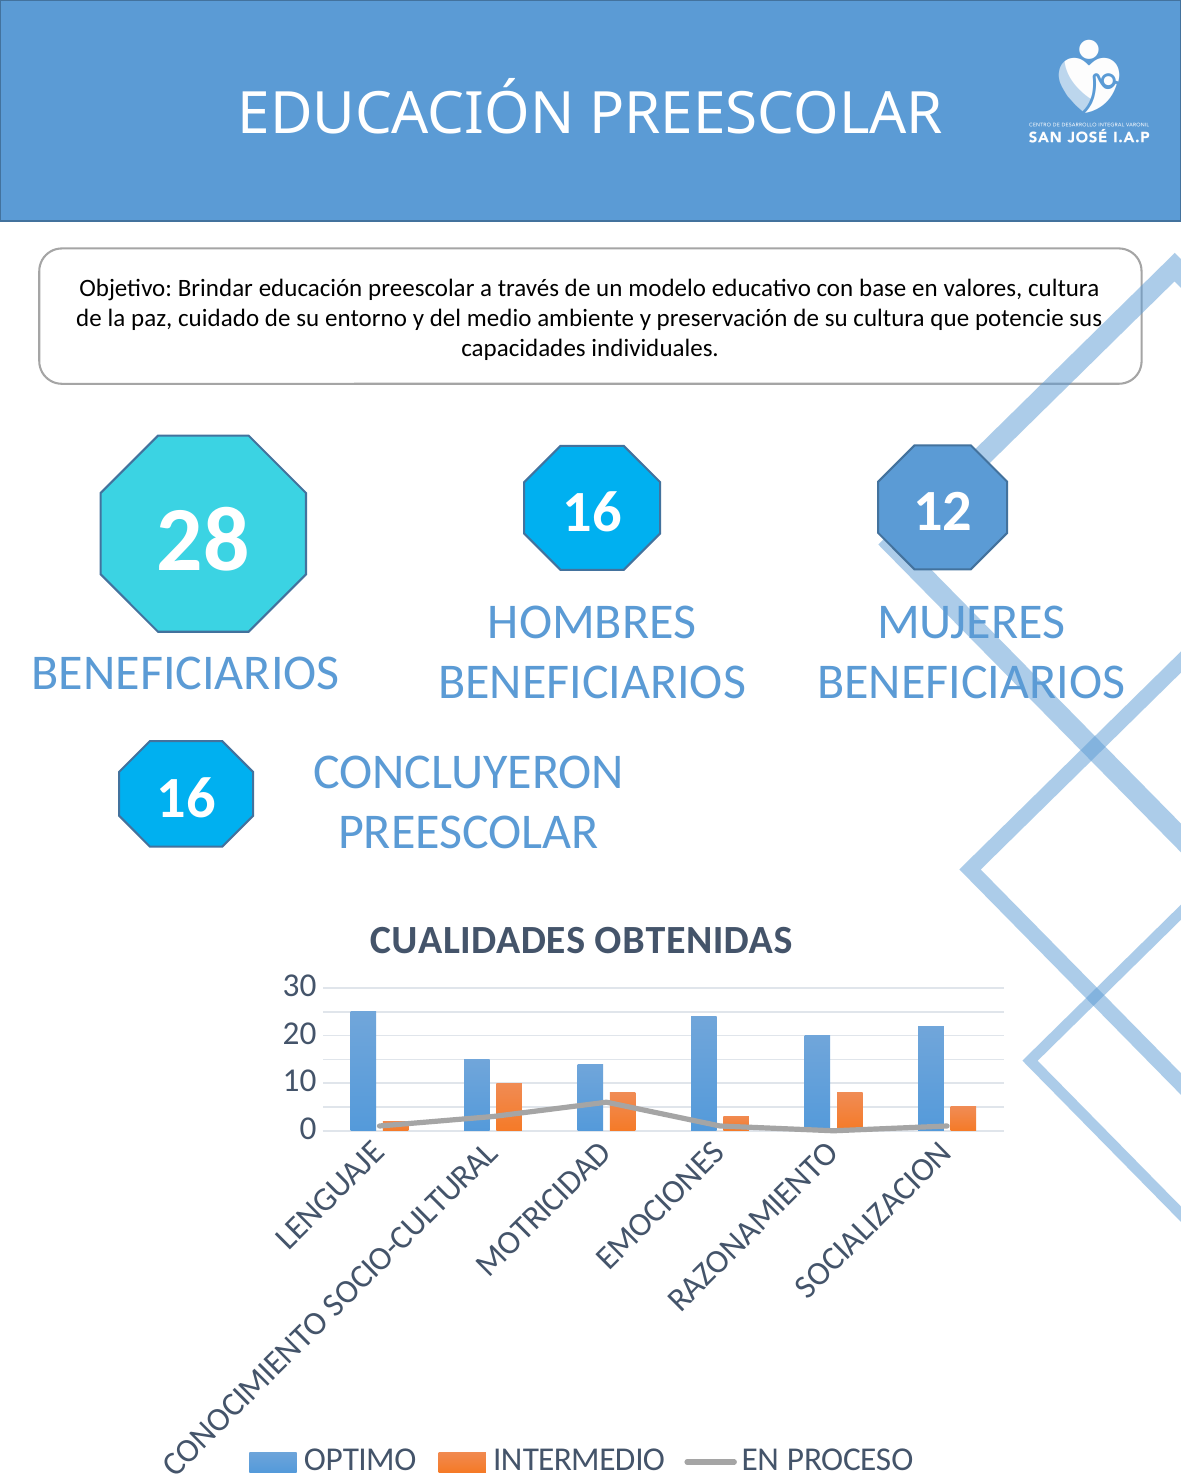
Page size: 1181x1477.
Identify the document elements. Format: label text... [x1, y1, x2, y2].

text_box 16 [523, 444, 662, 571]
text_box HOMBRES BENEFICIARIOS [423, 580, 762, 716]
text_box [972, 335, 1181, 1176]
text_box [0, 0, 1181, 222]
text_box BENEFICIARIOS [16, 631, 355, 707]
text_box 28 [99, 434, 308, 631]
text_box CONCLUYERON PREESCOLAR [298, 730, 640, 866]
text_box MUJERES BENEFICIARIOS [802, 580, 972, 716]
text_box Objetivo: Brindar educación preescolar a través de un modelo educativo con base en valores, cultura de la paz, cuidado de su entorno y del medio ambiente y preservación de su cultura que potencie sus capacidades individuales. [38, 247, 1143, 385]
chart [141, 890, 1022, 1477]
text_box 16 [118, 740, 255, 848]
text_box 12 [877, 444, 972, 571]
